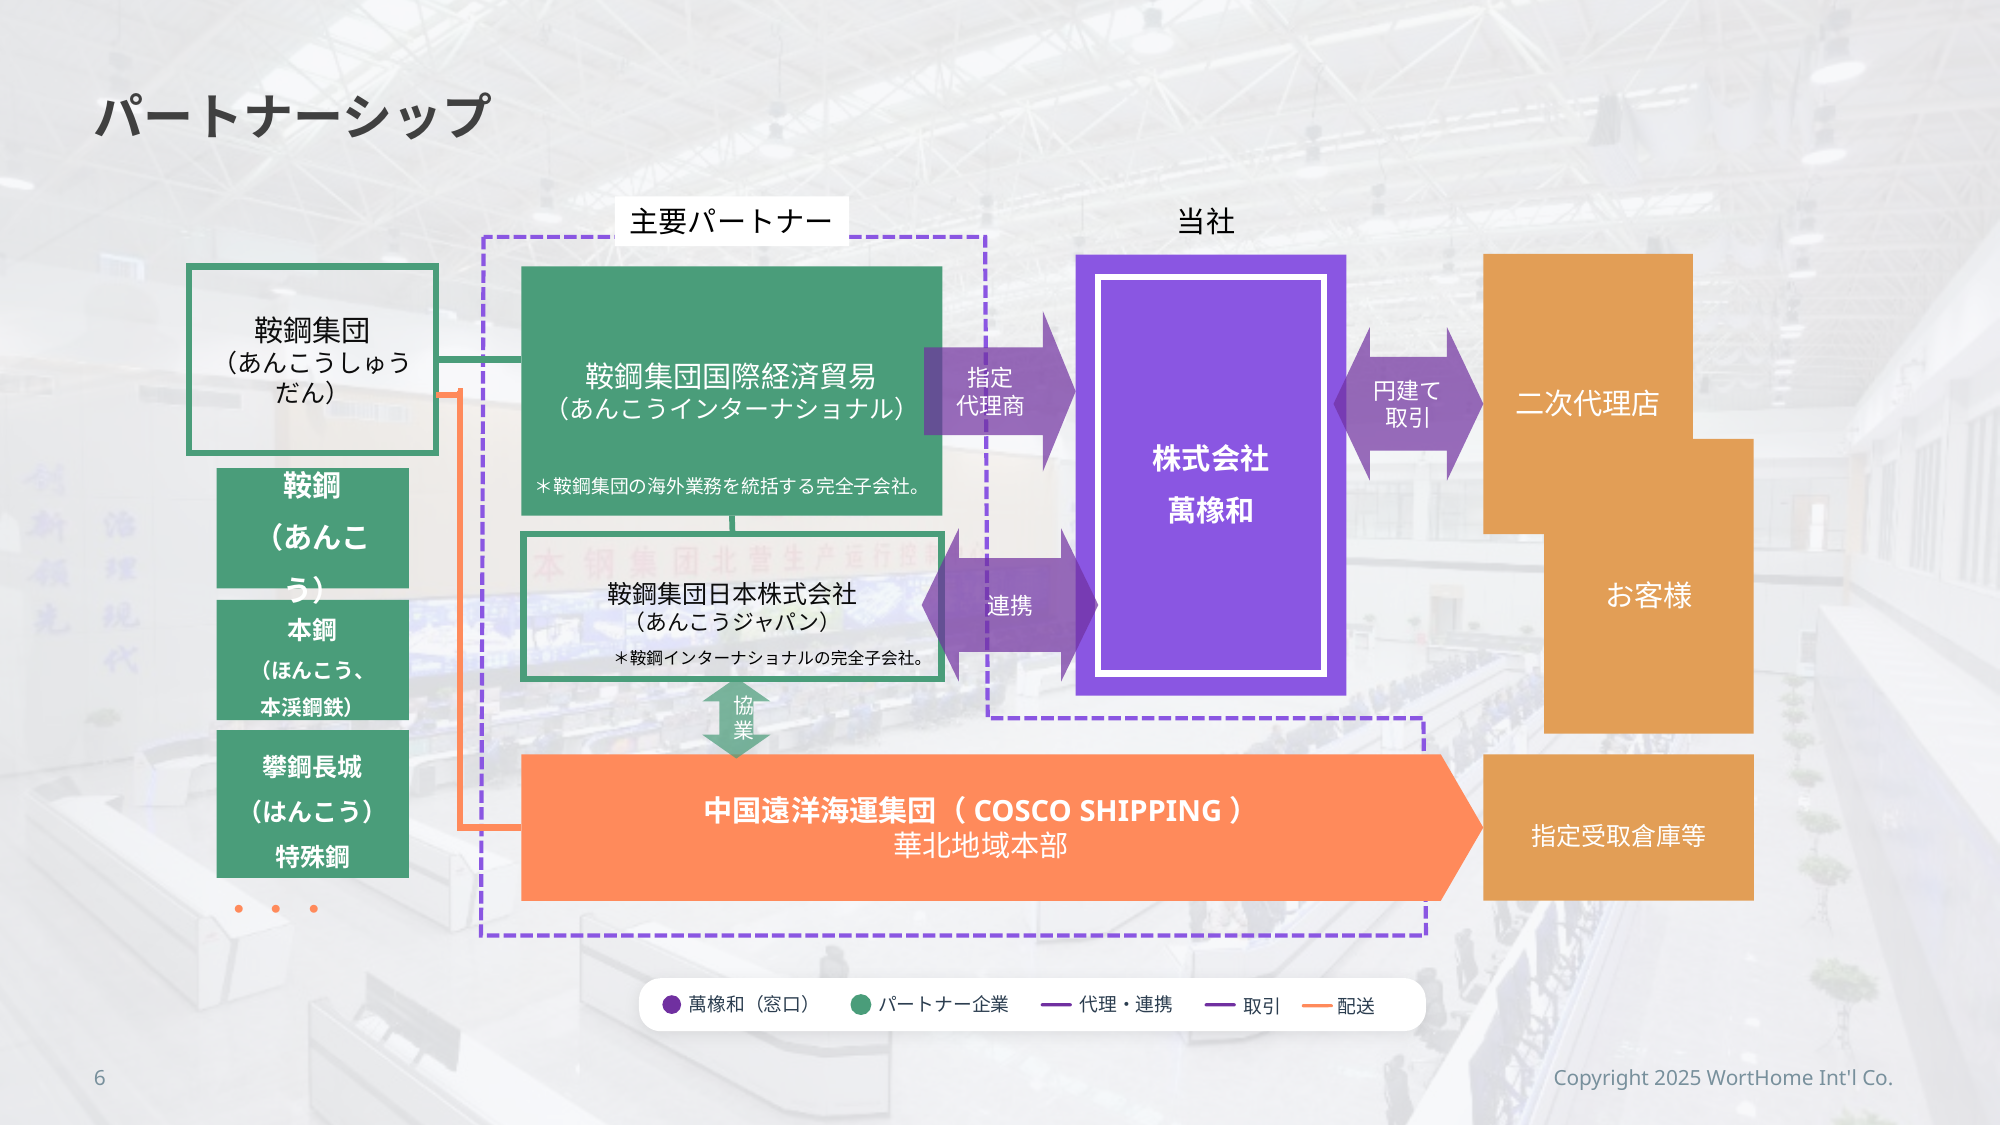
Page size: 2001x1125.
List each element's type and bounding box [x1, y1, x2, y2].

picture [0, 0, 2000, 1125]
text_box [436, 391, 522, 828]
text_box [1075, 254, 1347, 696]
